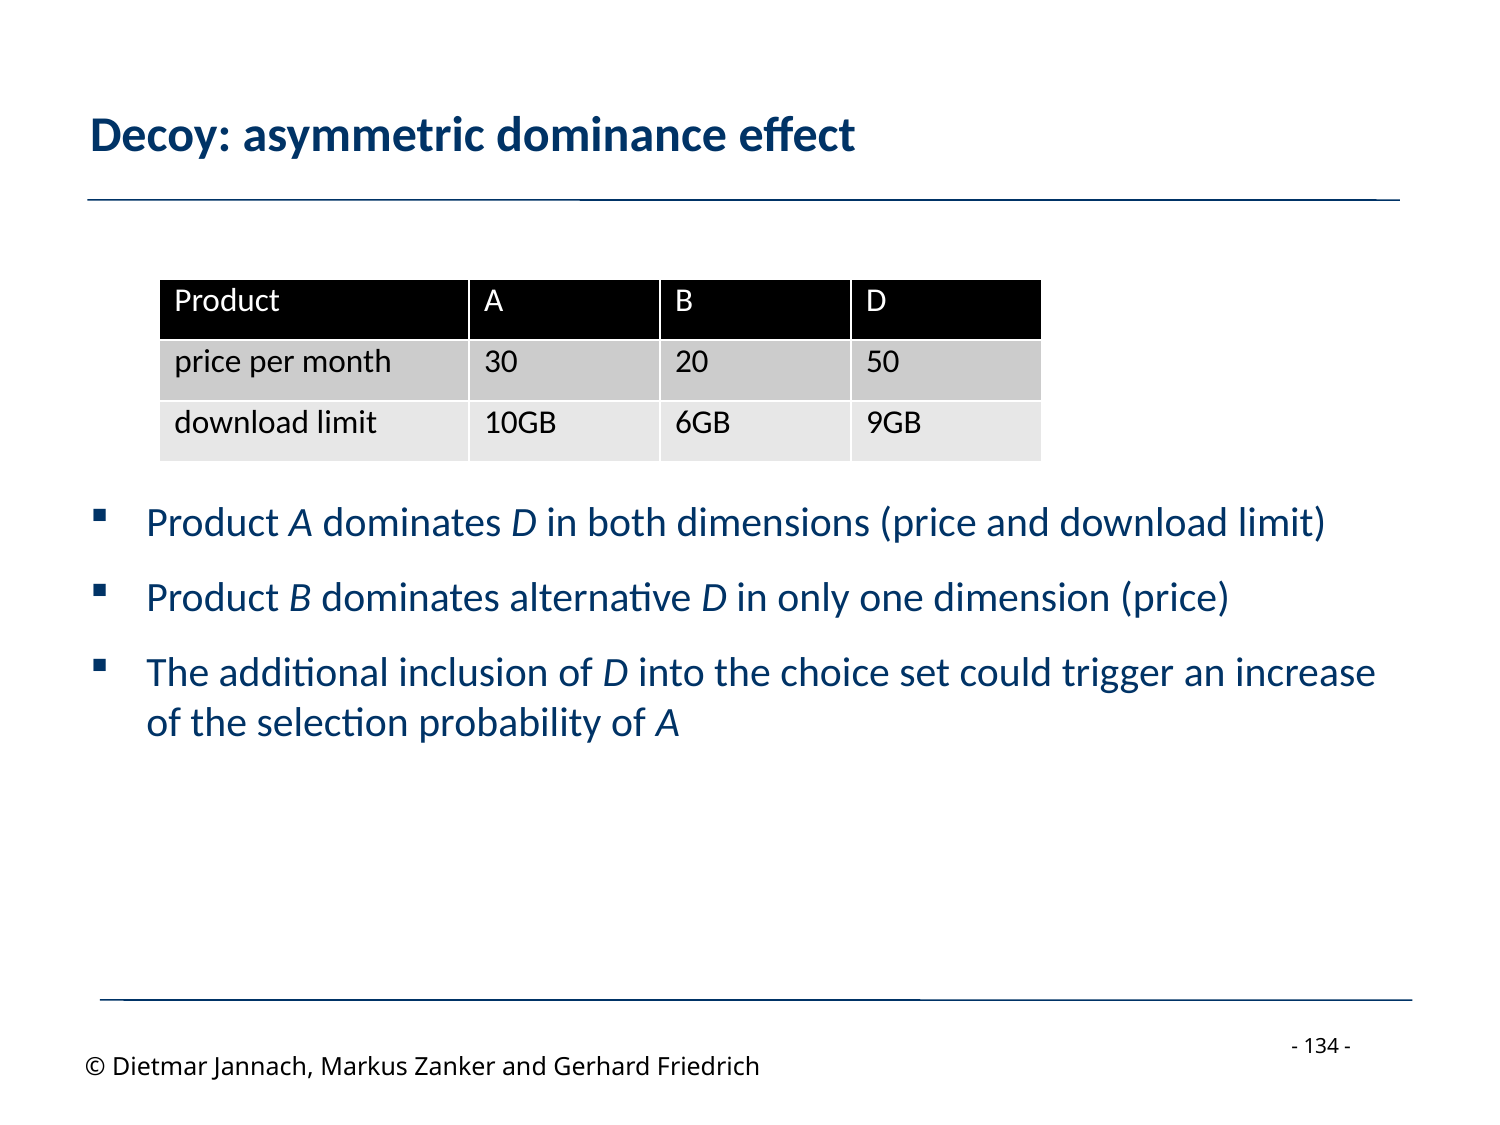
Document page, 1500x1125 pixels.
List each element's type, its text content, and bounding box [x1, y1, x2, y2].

table_cell 30 [470, 341, 659, 400]
list Product A dominates D in both dimensions (price and download limit) Product B dominates alternative D in only one dimension (price) The additional inclusion of D into the choice set could trigger an increase of the selection probability of A [74, 262, 1426, 1006]
table_cell 9GB [852, 402, 1041, 461]
table_header B [661, 280, 850, 339]
title Decoy: asymmetric dominance effect [74, 37, 1426, 226]
table_cell download limit [160, 402, 468, 461]
table_cell 20 [661, 341, 850, 400]
table_cell 50 [852, 341, 1041, 400]
table_cell price per month [160, 341, 468, 400]
table_cell 6GB [661, 402, 850, 461]
table_header Product [160, 280, 468, 339]
table_header A [470, 280, 659, 339]
table_header D [852, 280, 1041, 339]
table_cell 10GB [470, 402, 659, 461]
